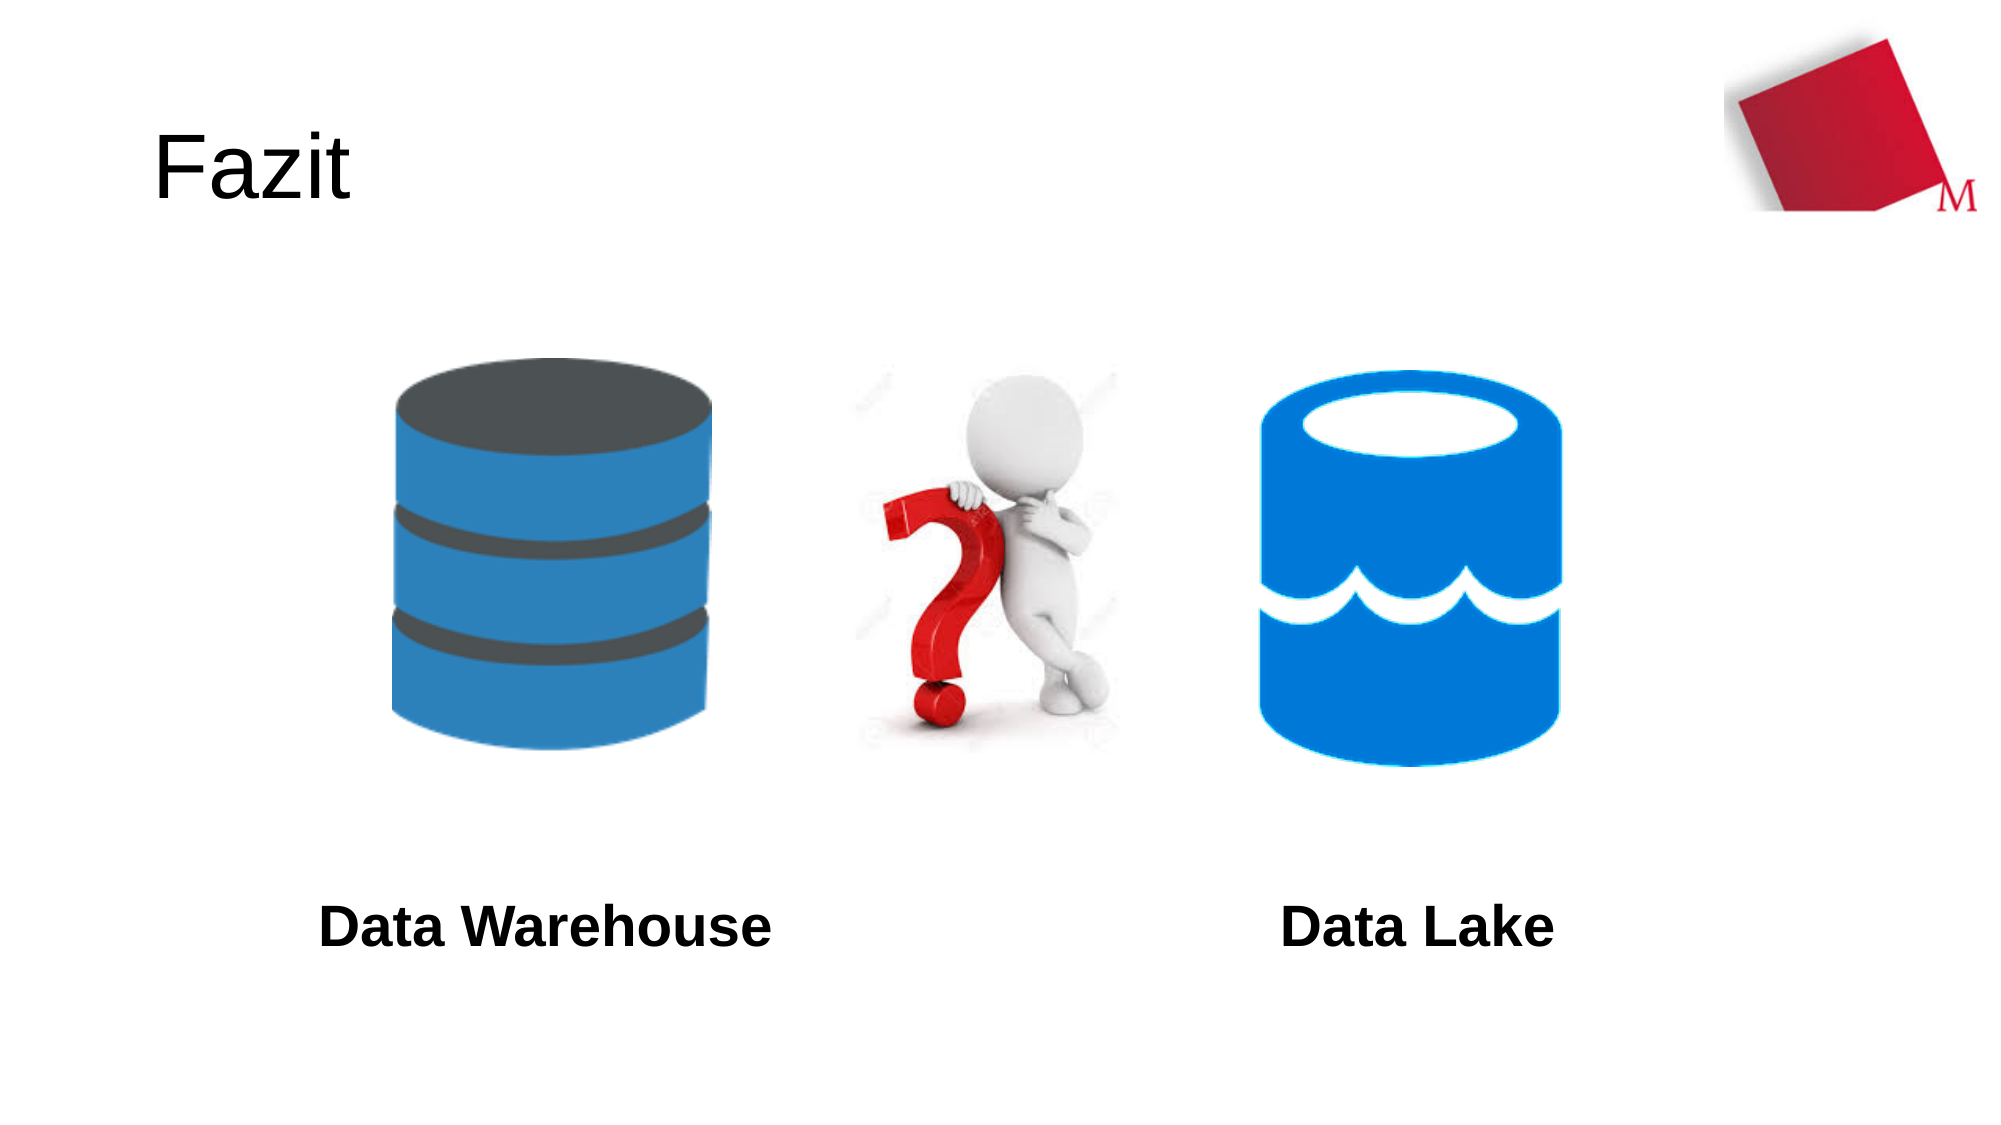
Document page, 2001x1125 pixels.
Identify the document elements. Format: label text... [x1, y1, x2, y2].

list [1248, 370, 1580, 767]
list Data Lake [1264, 831, 1588, 967]
picture [844, 364, 1156, 761]
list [392, 358, 712, 791]
list Data Warehouse [303, 831, 801, 967]
picture [1724, 6, 1977, 259]
title Fazit [137, 59, 1863, 278]
